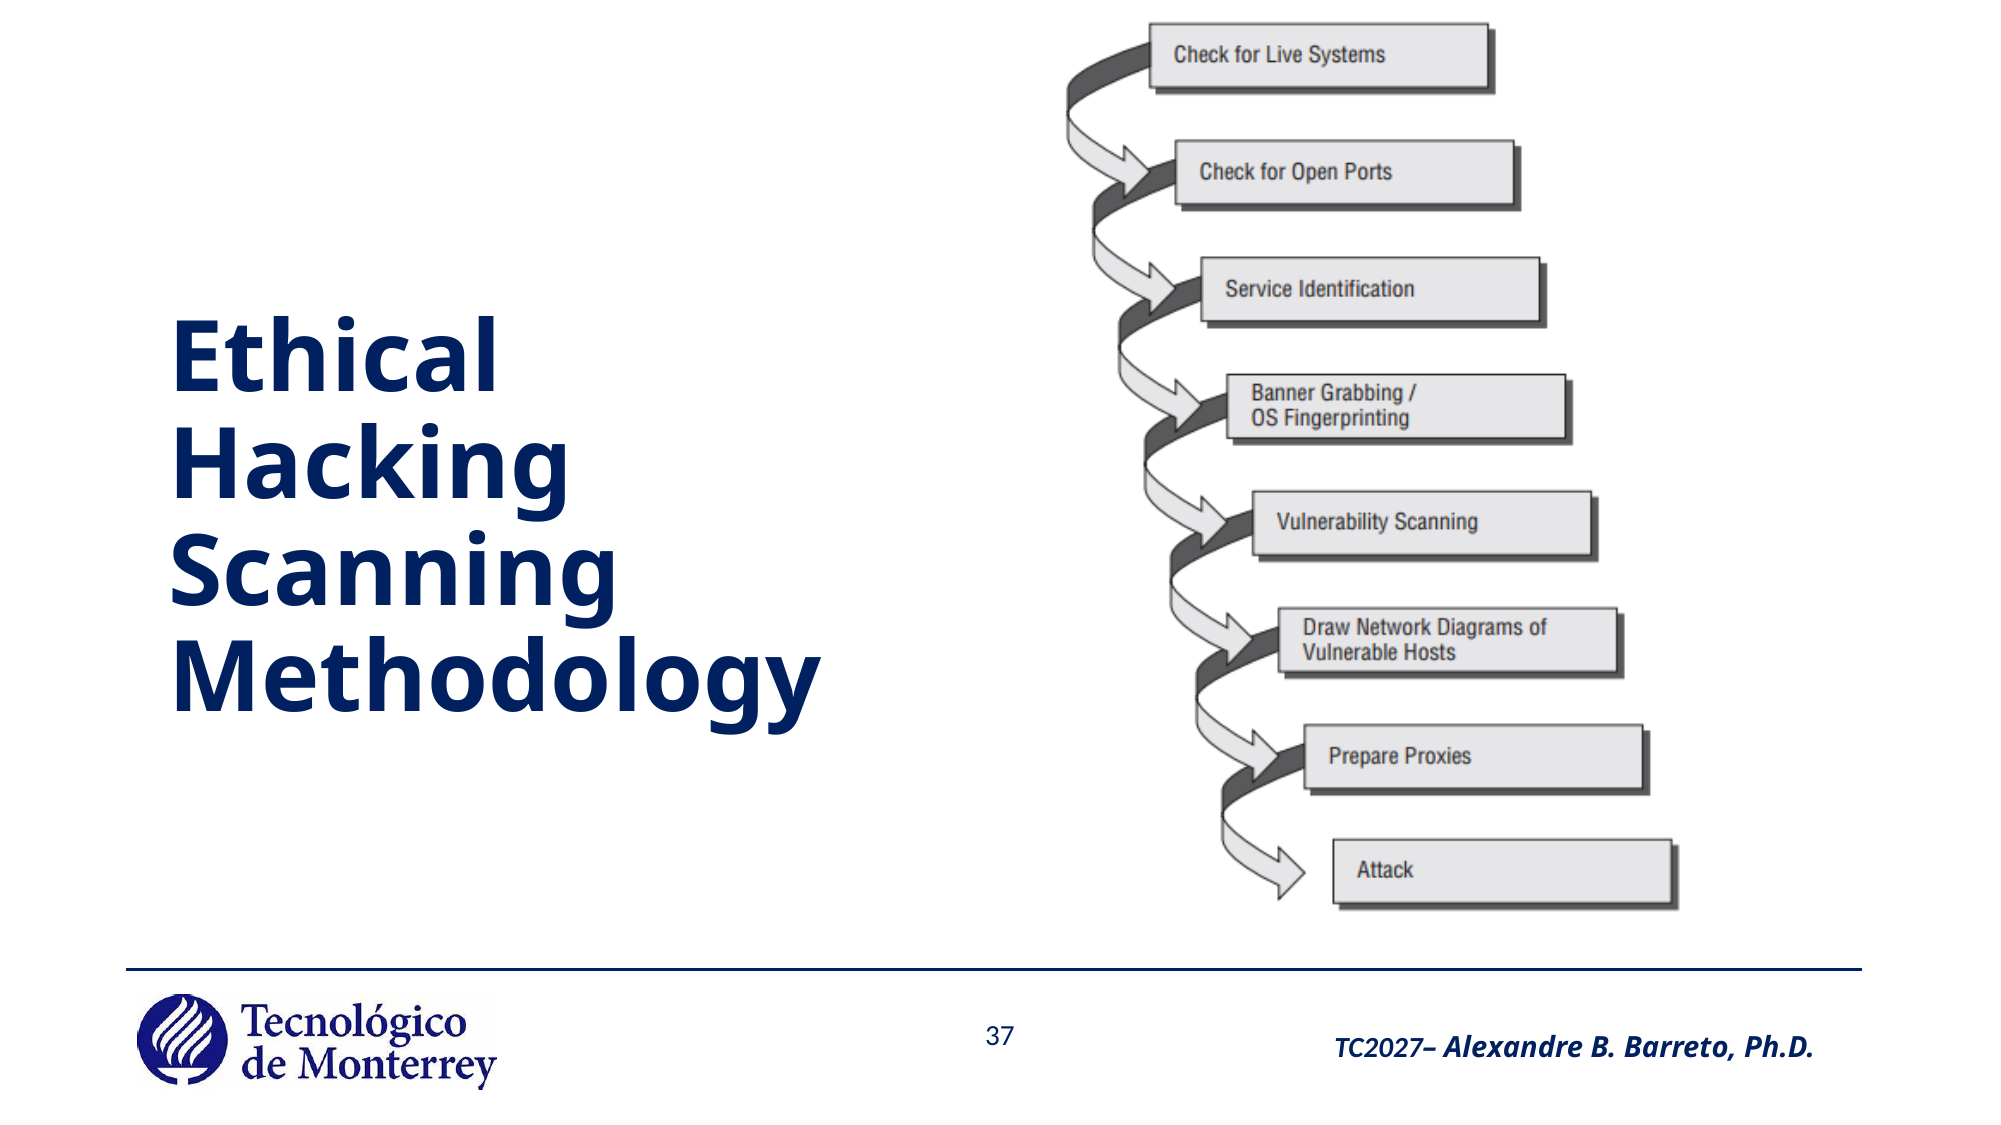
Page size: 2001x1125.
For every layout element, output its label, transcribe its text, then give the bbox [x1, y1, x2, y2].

title Ethical Hacking Scanning Methodology [153, 262, 842, 778]
picture [137, 994, 497, 1090]
picture [1015, 0, 1771, 960]
